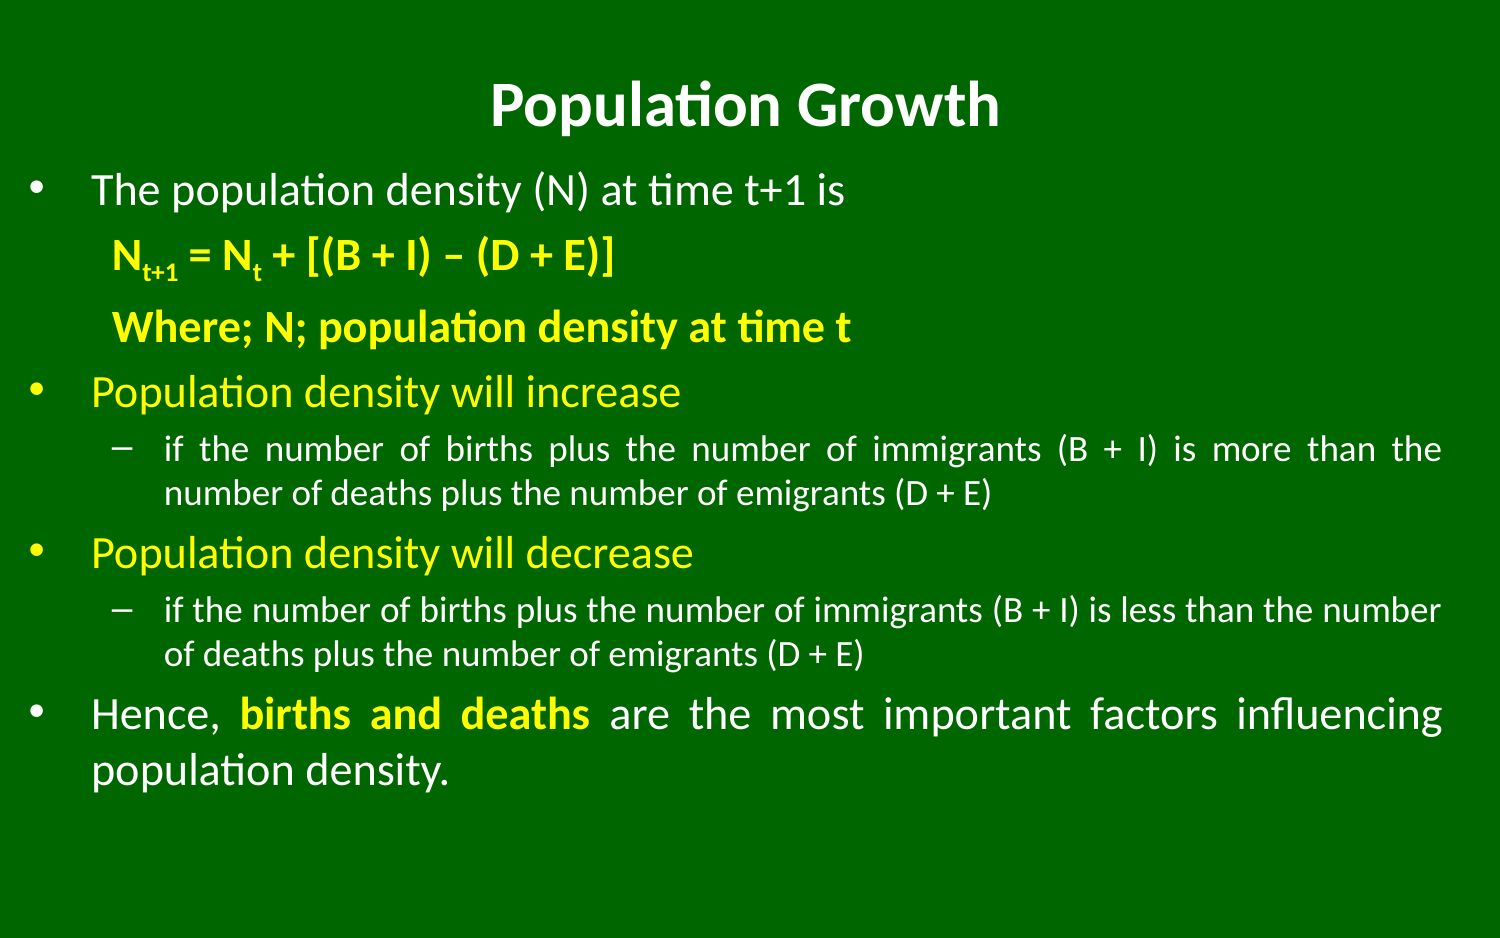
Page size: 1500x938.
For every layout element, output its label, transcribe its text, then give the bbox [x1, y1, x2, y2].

list The population density (N) at time t+1 is Nt+1 = Nt + [(B + I) – (D + E)] Where; N; population density at time t Population density will increase if the number of births plus the number of immigrants (B + I) is more than the number of deaths plus the number of emigrants (D + E) Population density will decrease if the number of births plus the number of immigrants (B + I) is less than the number of deaths plus the number of emigrants (D + E) Hence, births and deaths are the most important factors influencing population density. [13, 151, 1459, 910]
title Population Growth [82, 22, 1410, 151]
